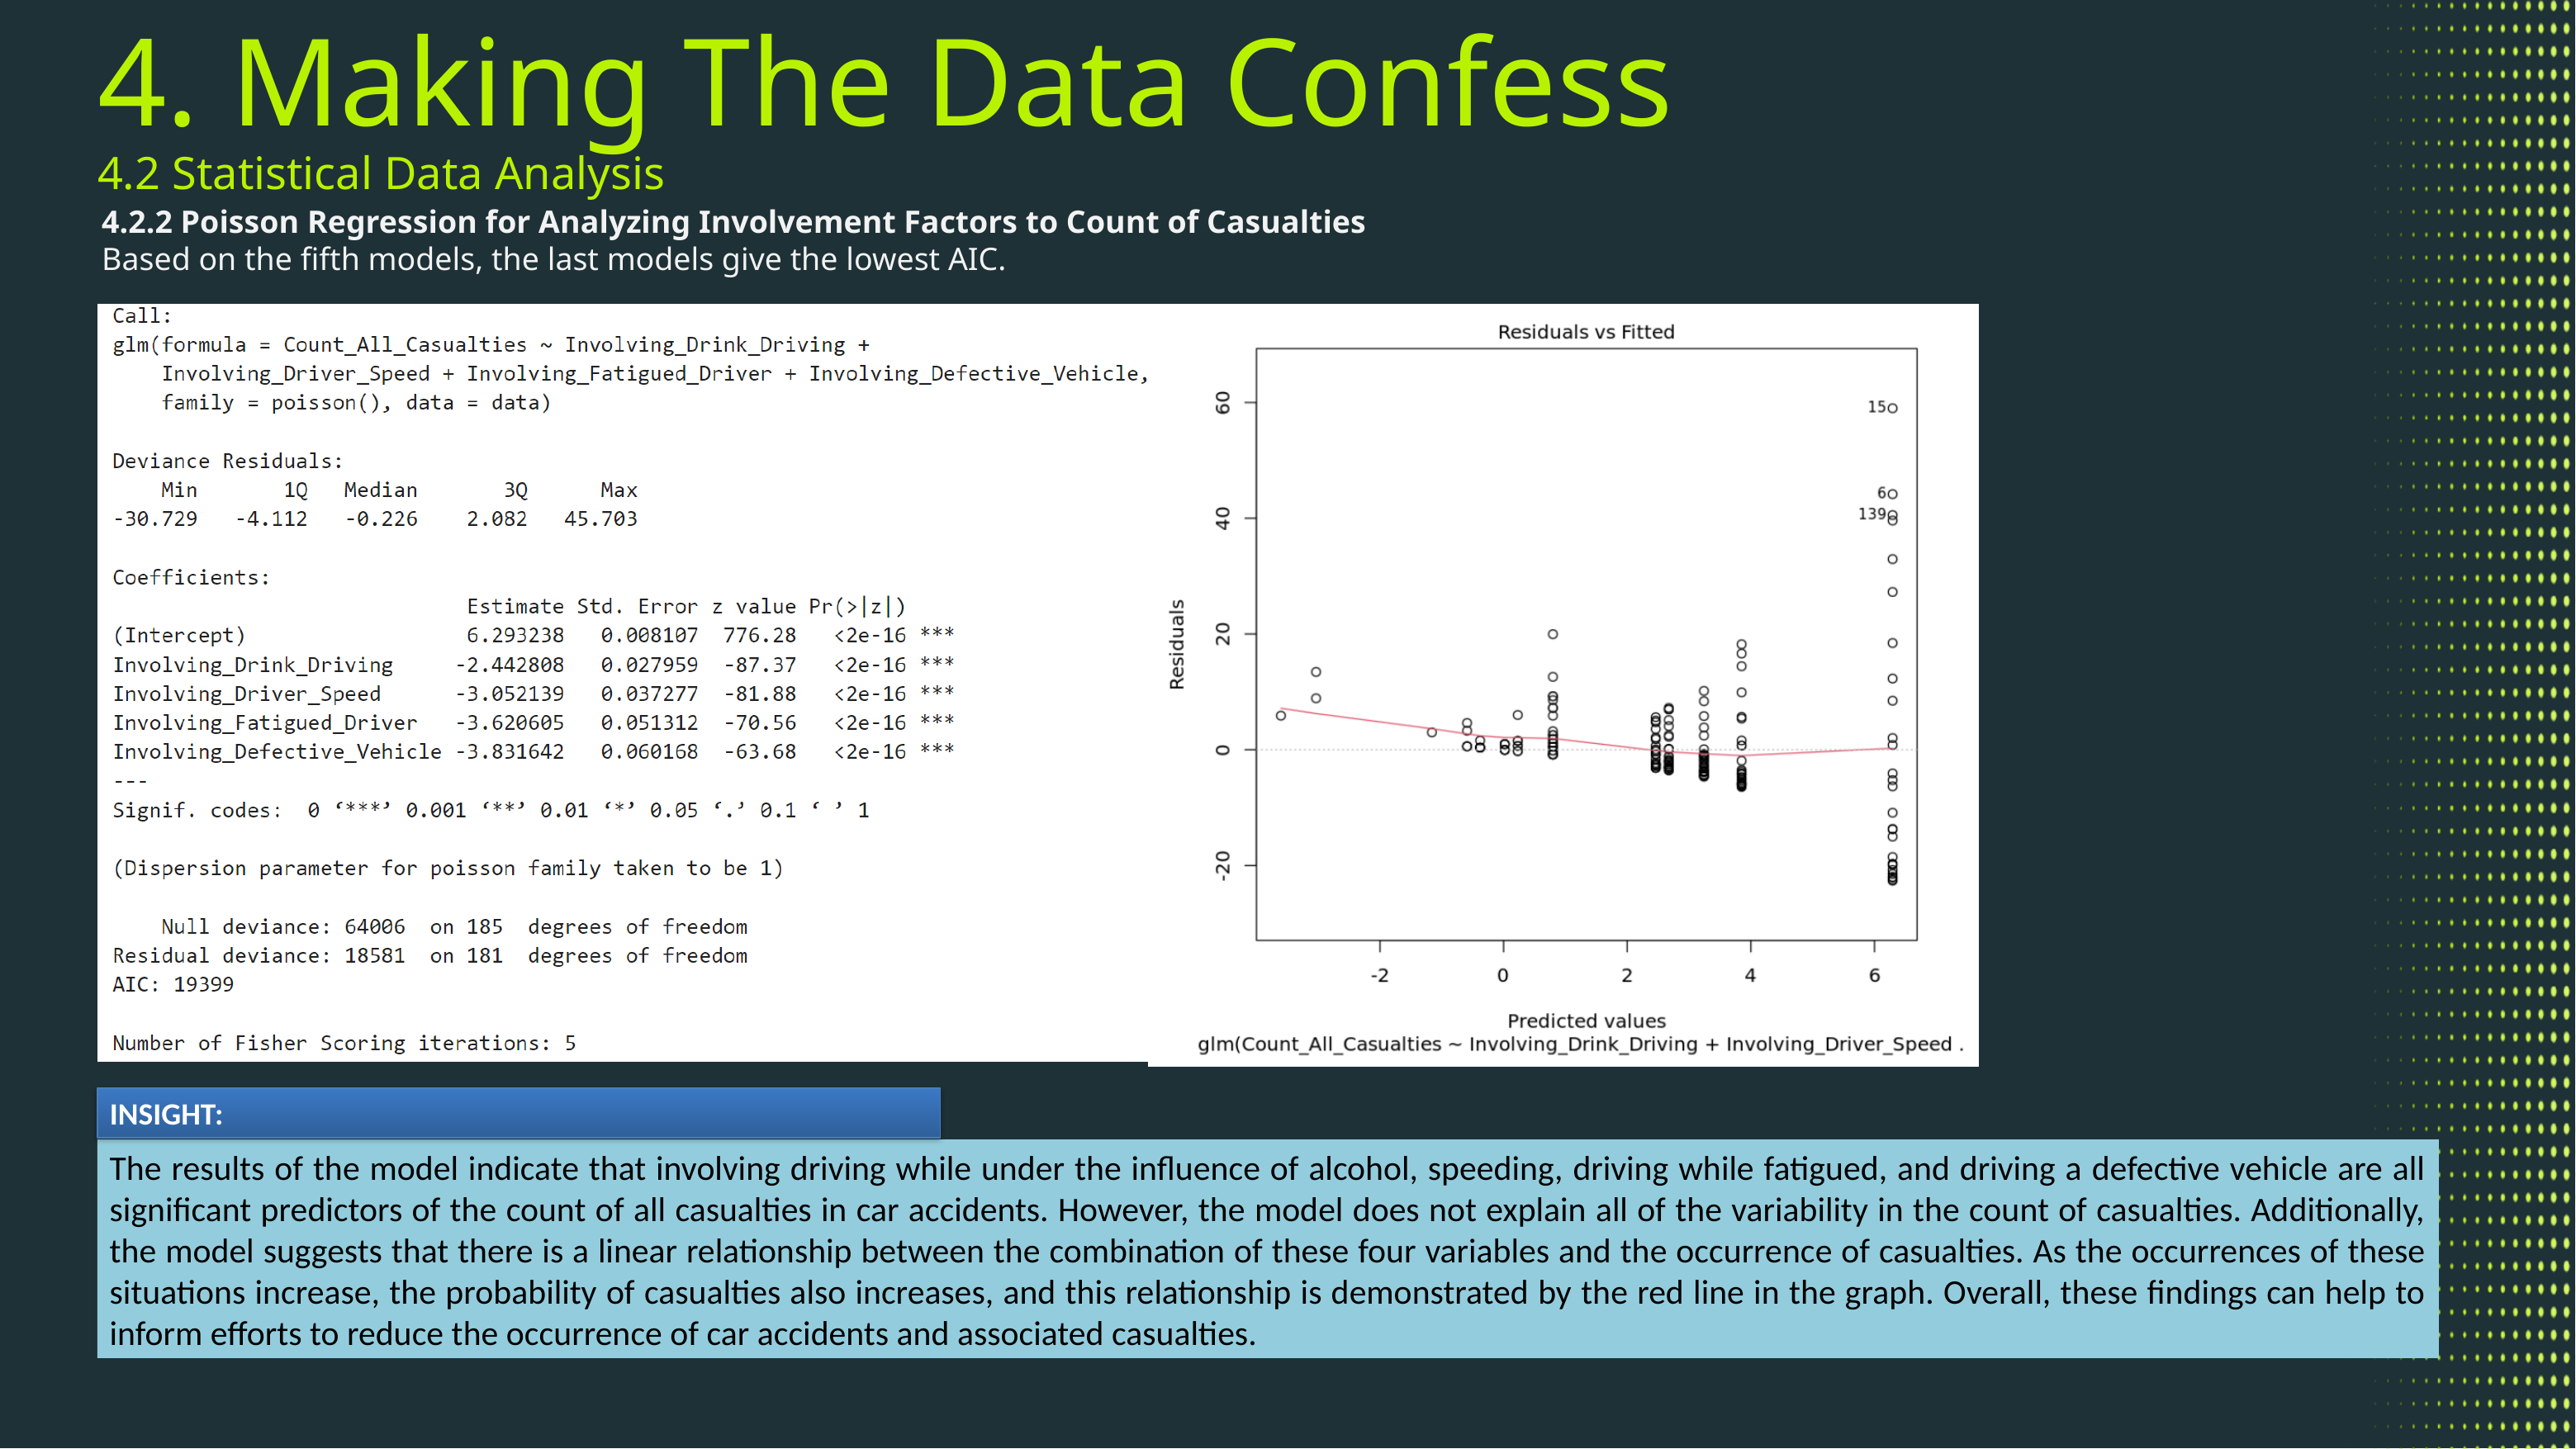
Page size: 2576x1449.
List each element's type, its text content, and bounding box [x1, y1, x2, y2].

text_box INSIGHT: [97, 1087, 941, 1139]
text_box 4.2 Statistical Data Analysis [97, 140, 956, 196]
text_box The results of the model indicate that involving driving while under the influence of alcohol, speeding, driving while fatigued, and driving a defective vehicle are all significant predictors of the count of all casualties in car accidents. However, the model does not explain all of the variability in the count of casualties. Additionally, the model suggests that there is a linear relationship between the combination of these four variables and the occurrence of casualties. As the occurrences of these situations increase, the probability of casualties also increases, and this relationship is demonstrated by the red line in the graph. Overall, these findings can help to inform efforts to reduce the occurrence of car accidents and associated casualties. [97, 1139, 2439, 1358]
text_box 4.2.2 Poisson Regression for Analyzing Involvement Factors to Count of Casualties Based on the fifth models, the last models give the lowest AIC. [89, 196, 2431, 431]
picture [97, 0, 2576, 1449]
text_box 4. Making The Data Confess [97, 5, 2147, 151]
